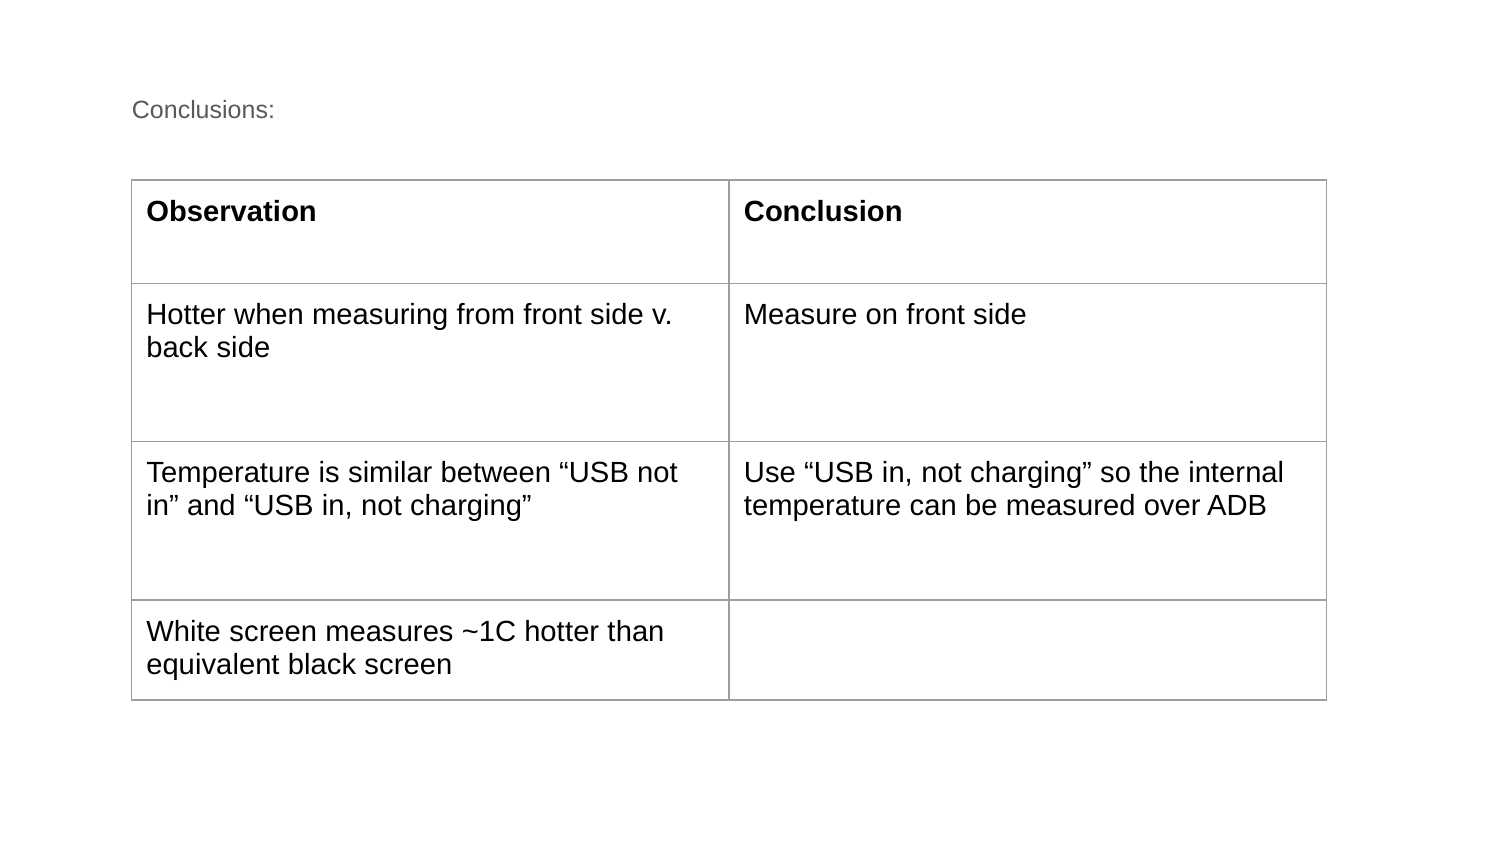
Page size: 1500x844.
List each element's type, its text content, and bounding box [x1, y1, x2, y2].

table_header Observation [132, 181, 728, 283]
table_cell Hotter when measuring from front side v. back side [132, 284, 728, 441]
table_cell White screen measures ~1C hotter than equivalent black screen [132, 601, 728, 699]
table_cell [730, 601, 1326, 699]
list Conclusions: [116, 74, 966, 368]
table_cell Use “USB in, not charging” so the internal temperature can be measured over ADB [730, 442, 1326, 599]
table_header Conclusion [730, 181, 1326, 283]
table_cell Measure on front side [730, 284, 1326, 441]
table_cell Temperature is similar between “USB not in” and “USB in, not charging” [132, 442, 728, 599]
